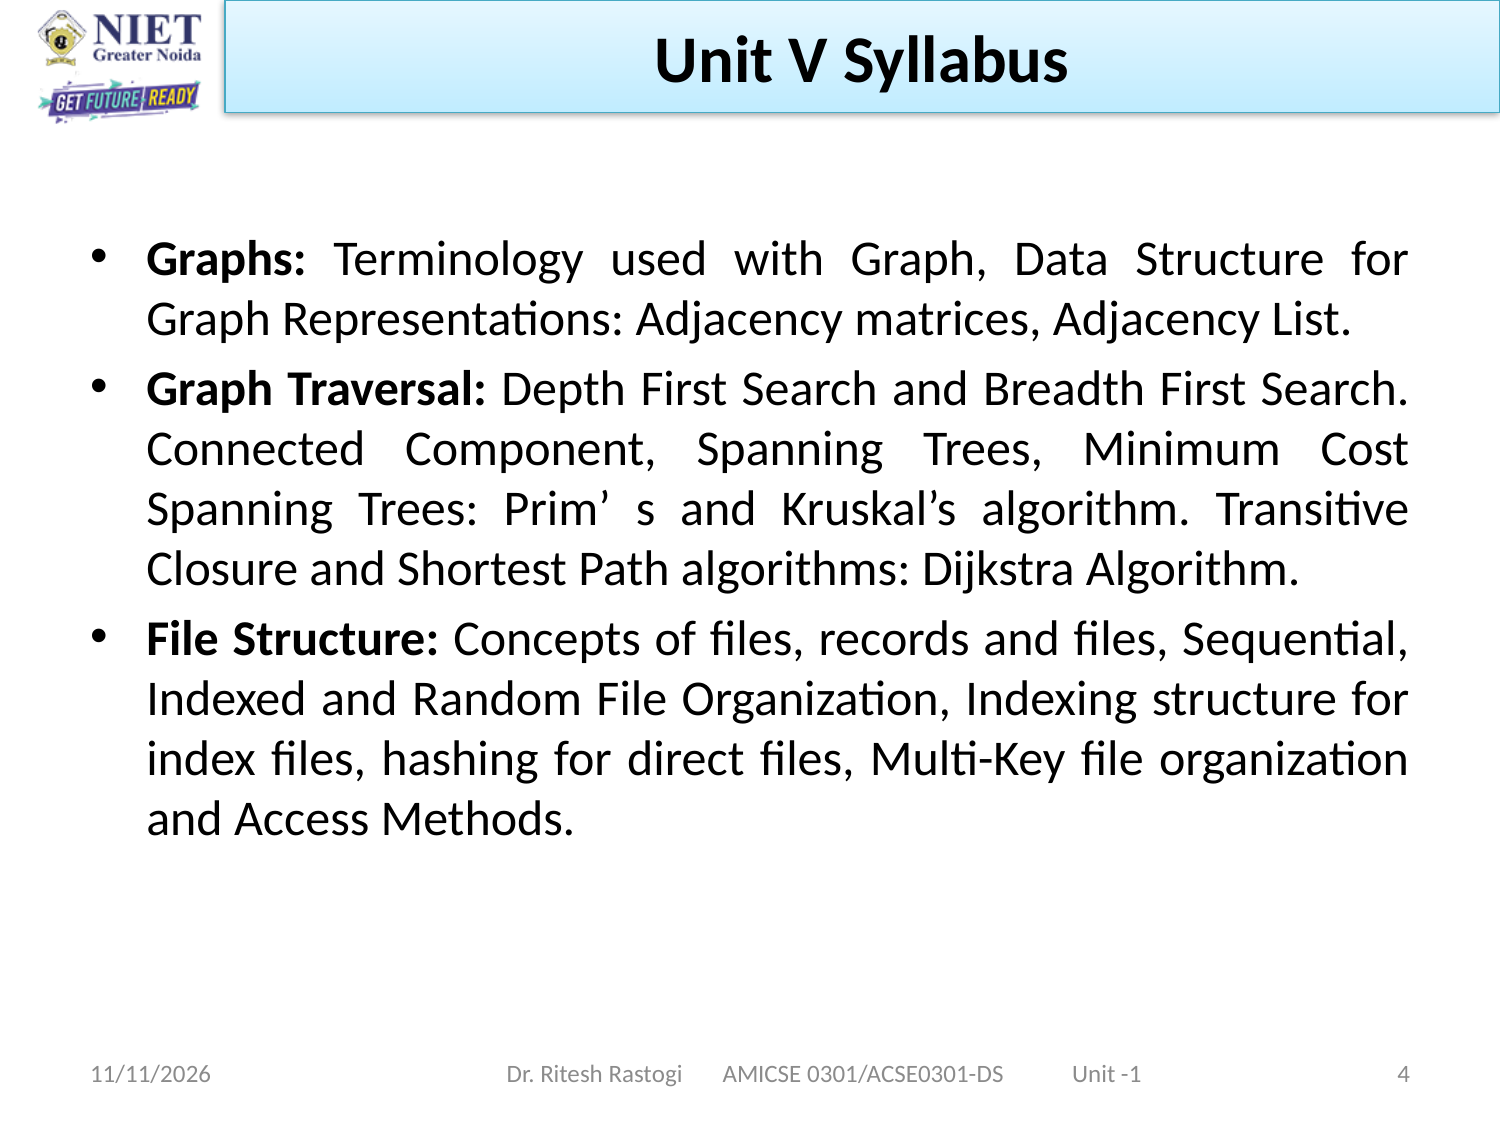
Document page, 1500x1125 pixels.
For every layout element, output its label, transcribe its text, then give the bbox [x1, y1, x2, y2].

picture [0, 0, 238, 135]
list Graphs: Terminology used with Graph, Data Structure for Graph Representations: Adjacency matrices, Adjacency List. Graph Traversal: Depth First Search and Breadth First Search. Connected Component, Spanning Trees, Minimum Cost Spanning Trees: Prim’ s and Kruskal’s algorithm. Transitive Closure and Shortest Path algorithms: Dijkstra Algorithm. File Structure: Concepts of files, records and files, Sequential, Indexed and Random File Organization, Indexing structure for index files, hashing for direct files, Multi-Key file organization and Access Methods. [75, 217, 1425, 961]
slide_number 4 [1074, 1042, 1425, 1103]
slide_number 15-Jan-23 [75, 1042, 412, 1103]
text_box Unit V Syllabus [238, 0, 1500, 113]
footer Dr. Ritesh Rastogi AMICSE 0301/ACSE0301-DS Unit -1 [412, 1042, 1074, 1103]
